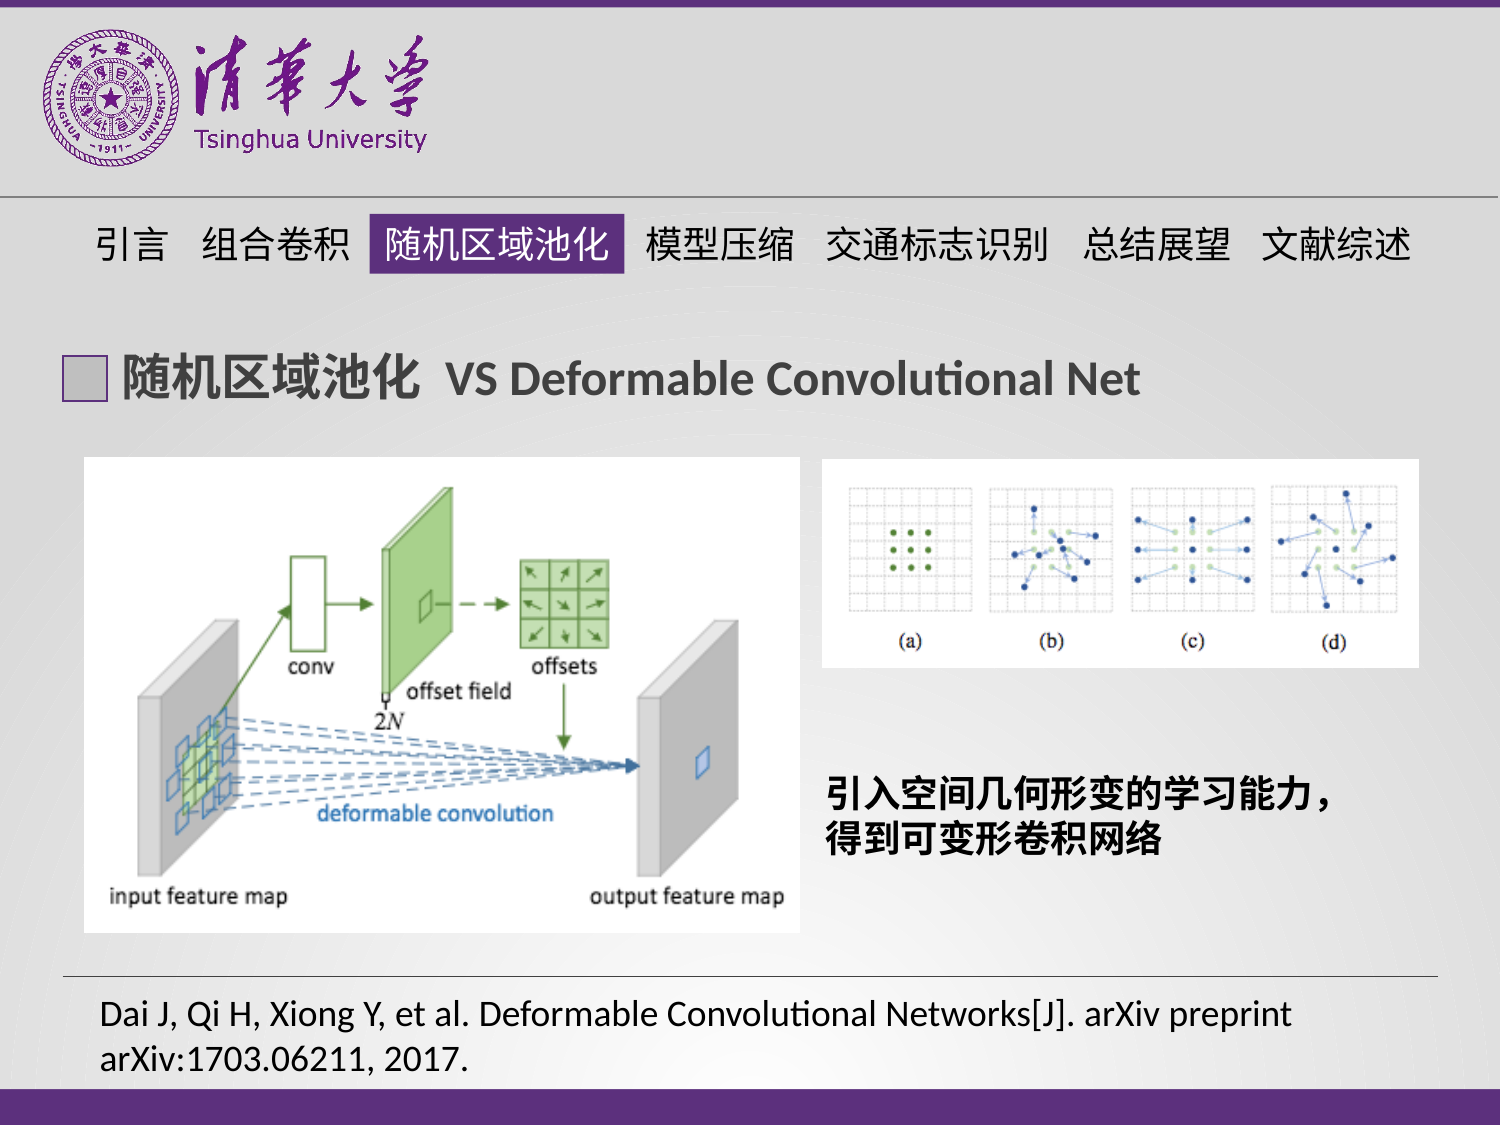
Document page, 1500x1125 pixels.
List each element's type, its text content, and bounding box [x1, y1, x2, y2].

text_box 模型压缩 [630, 213, 810, 274]
text_box 交通标志识别 [810, 213, 1065, 274]
text_box Dai J, Qi H, Xiong Y, et al. Deformable Convolutional Networks[J]. arXiv preprint arXiv:1703.06211, 2017. [84, 981, 1438, 1087]
text_box 总结展望 [1067, 213, 1246, 274]
text_box 随机区域池化 [369, 213, 625, 274]
text_box 引言 [79, 213, 185, 274]
text_box 随机区域池化 VS Deformable Convolutional Net [107, 337, 1218, 413]
picture [822, 459, 1419, 668]
picture [0, 0, 471, 196]
text_box 组合卷积 [186, 213, 367, 274]
text_box [62, 355, 108, 402]
text_box 文献综述 [1246, 213, 1427, 274]
text_box [471, 0, 1500, 8]
text_box 引入空间几何形变的学习能力，得到可变形卷积网络 [811, 762, 1372, 868]
picture [84, 457, 800, 933]
text_box [0, 1088, 1500, 1125]
